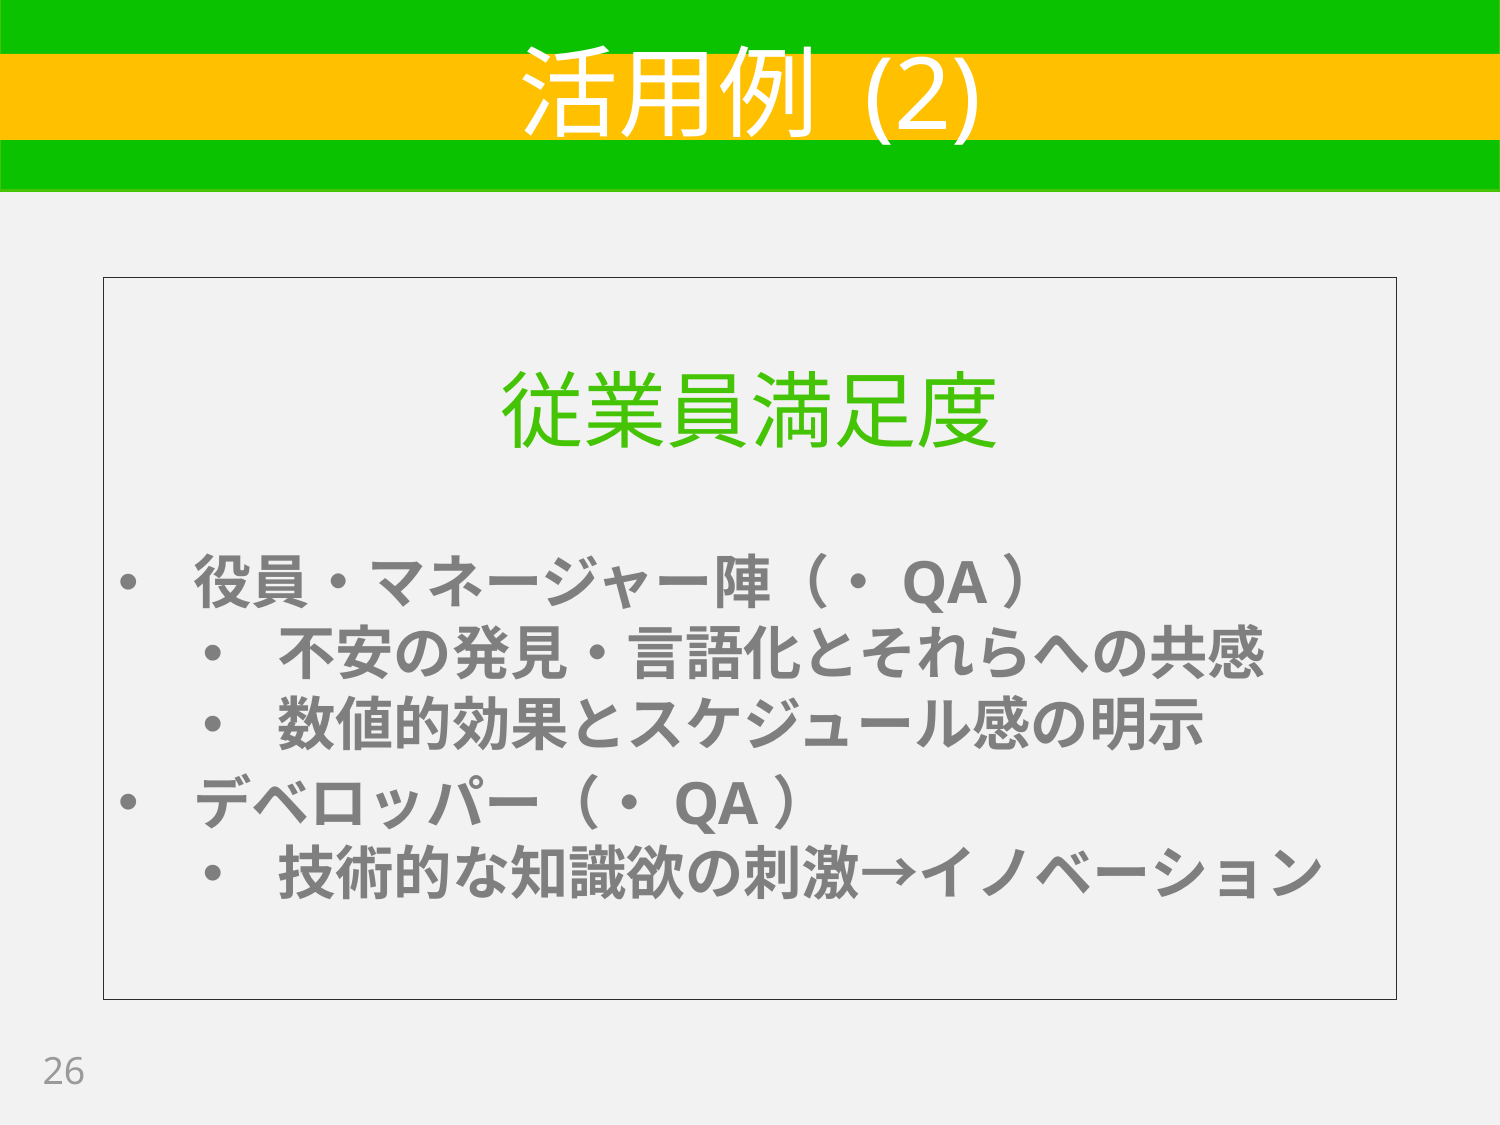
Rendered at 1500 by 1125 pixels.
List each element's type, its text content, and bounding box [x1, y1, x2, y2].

list 従業員満足度 役員・マネージャー陣（・QA） 不安の発見・言語化とそれらへの共感 数値的効果とスケジュール感の明示 デベロッパー（・QA） 技術的な知識欲の刺激→イノベーション [103, 277, 1397, 1000]
title 活用例 (2) [0, 53, 1500, 140]
slide_number 26 [27, 1042, 146, 1102]
